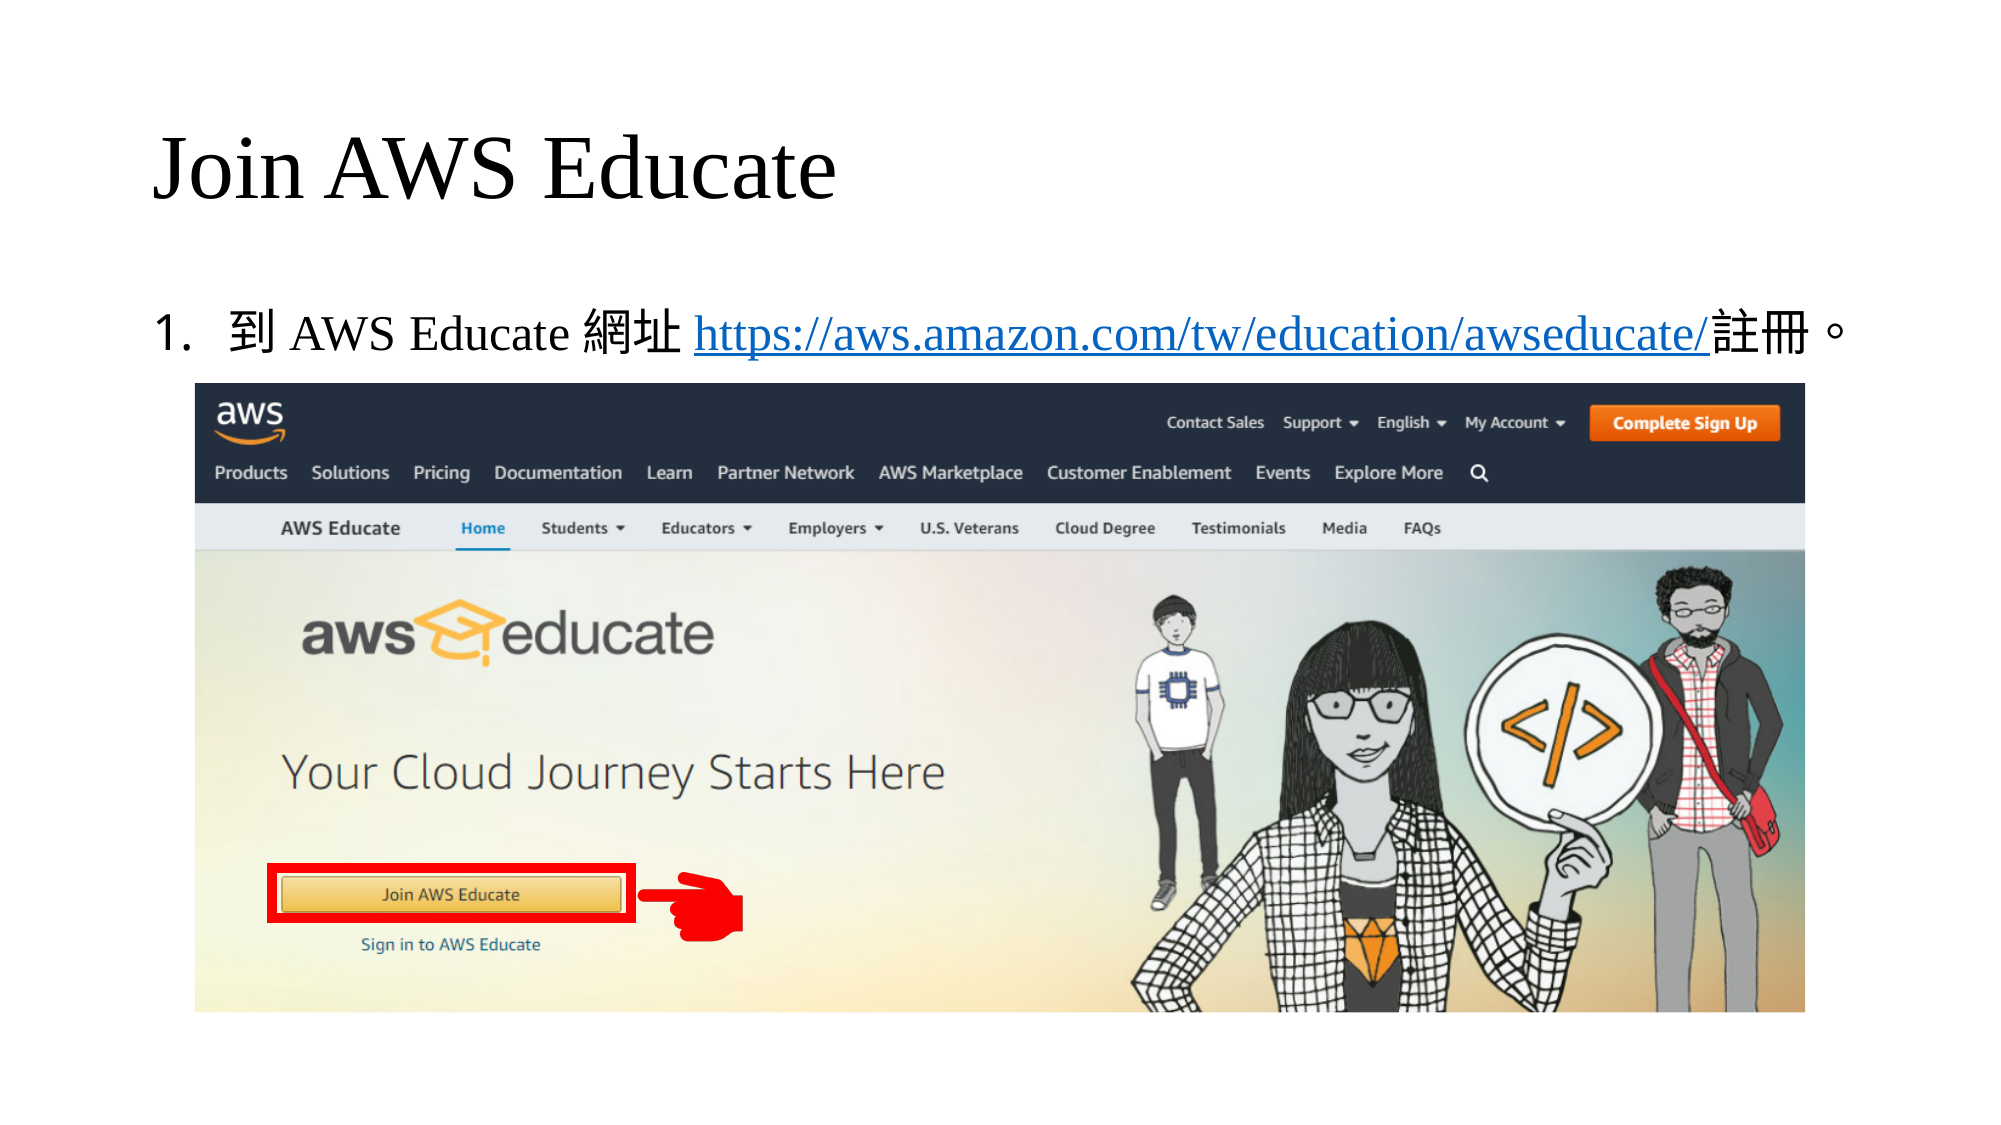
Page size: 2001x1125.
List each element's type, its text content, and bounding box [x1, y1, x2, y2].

picture [194, 383, 1806, 1014]
list 到AWS Educate網址https://aws.amazon.com/tw/education/awseducate/註冊。 [137, 299, 1863, 1014]
title Join AWS Educate [137, 59, 1863, 278]
